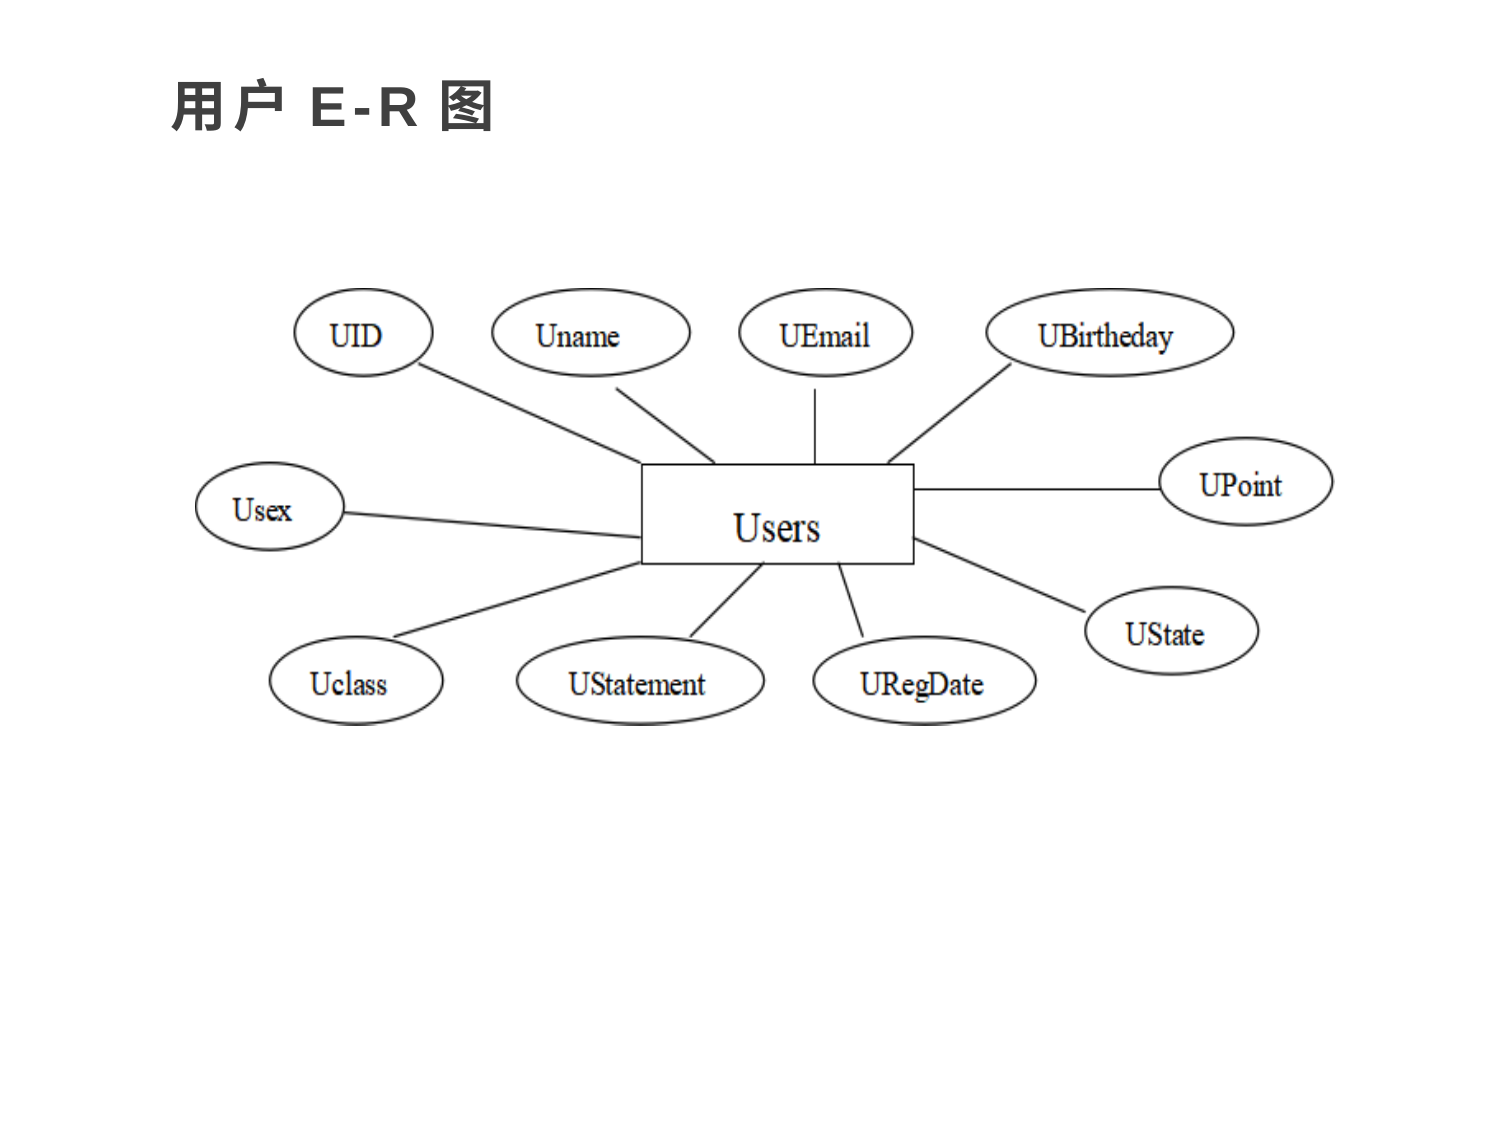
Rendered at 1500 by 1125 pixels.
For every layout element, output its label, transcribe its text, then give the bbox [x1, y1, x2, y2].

text_box 用户E-R图 [158, 65, 605, 143]
picture [195, 288, 1335, 726]
